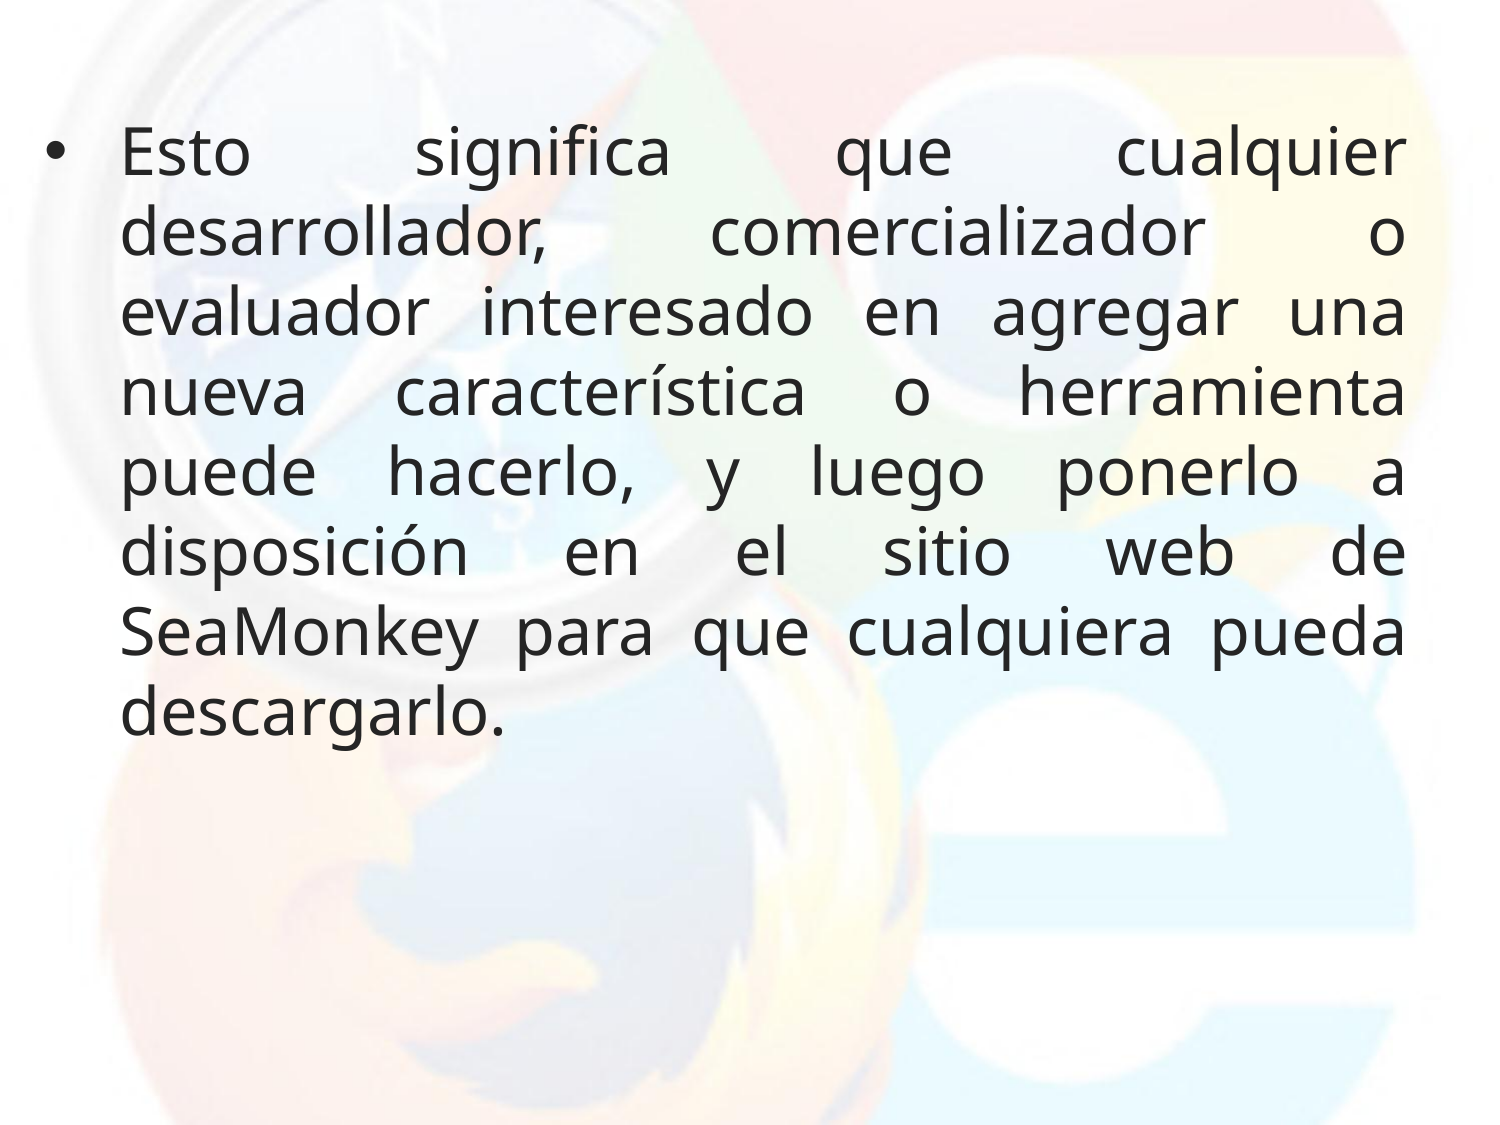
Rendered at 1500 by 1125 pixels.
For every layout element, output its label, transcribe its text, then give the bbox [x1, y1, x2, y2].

picture [0, 0, 1500, 1125]
text_box Esto significa que cualquier desarrollador, comercializador o evaluador interesado en agregar una nueva característica o herramienta puede hacerlo, y luego ponerlo a disposición en el sitio web de SeaMonkey para que cualquiera pueda descargarlo. [29, 101, 1425, 757]
